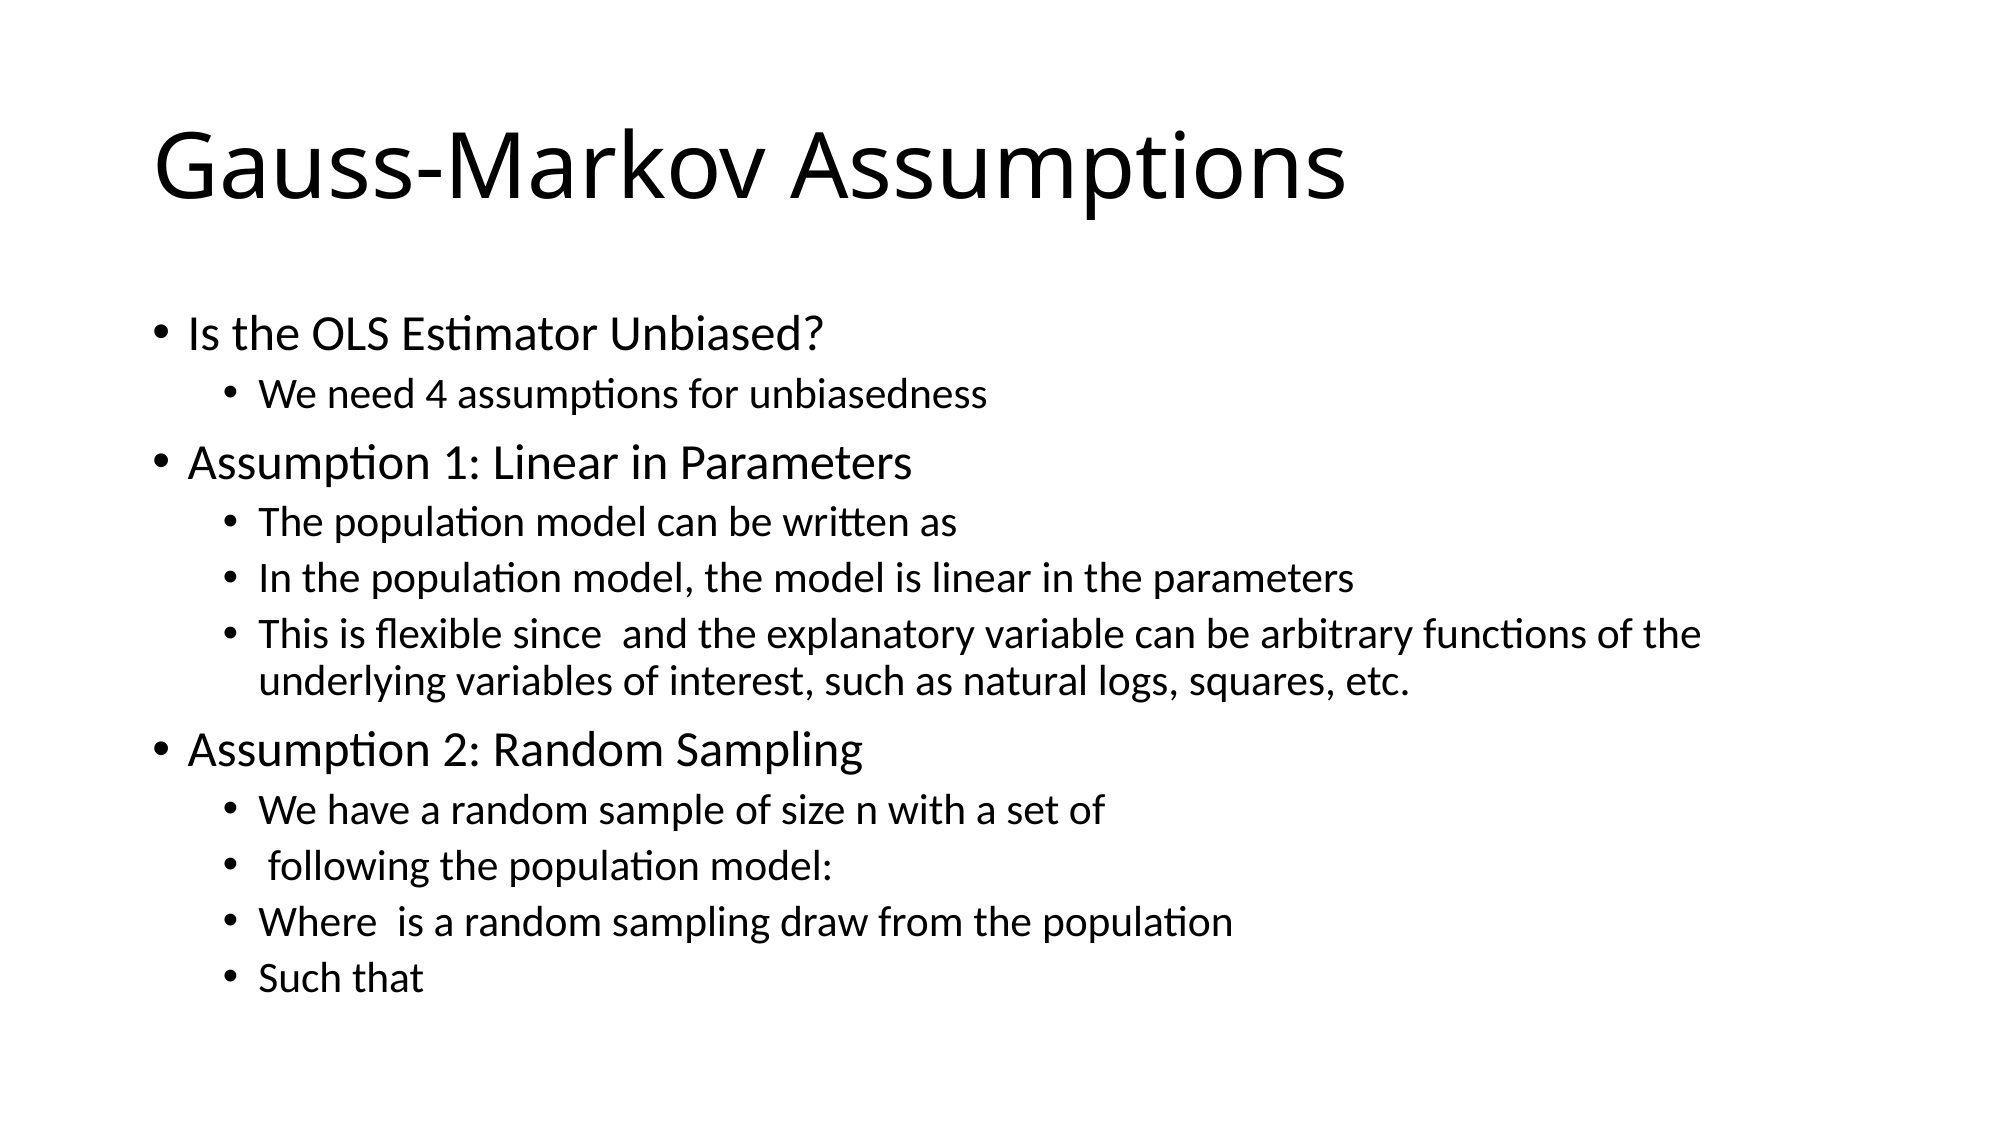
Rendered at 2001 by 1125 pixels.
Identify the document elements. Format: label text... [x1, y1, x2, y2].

title Gauss-Markov Assumptions [137, 59, 1863, 278]
